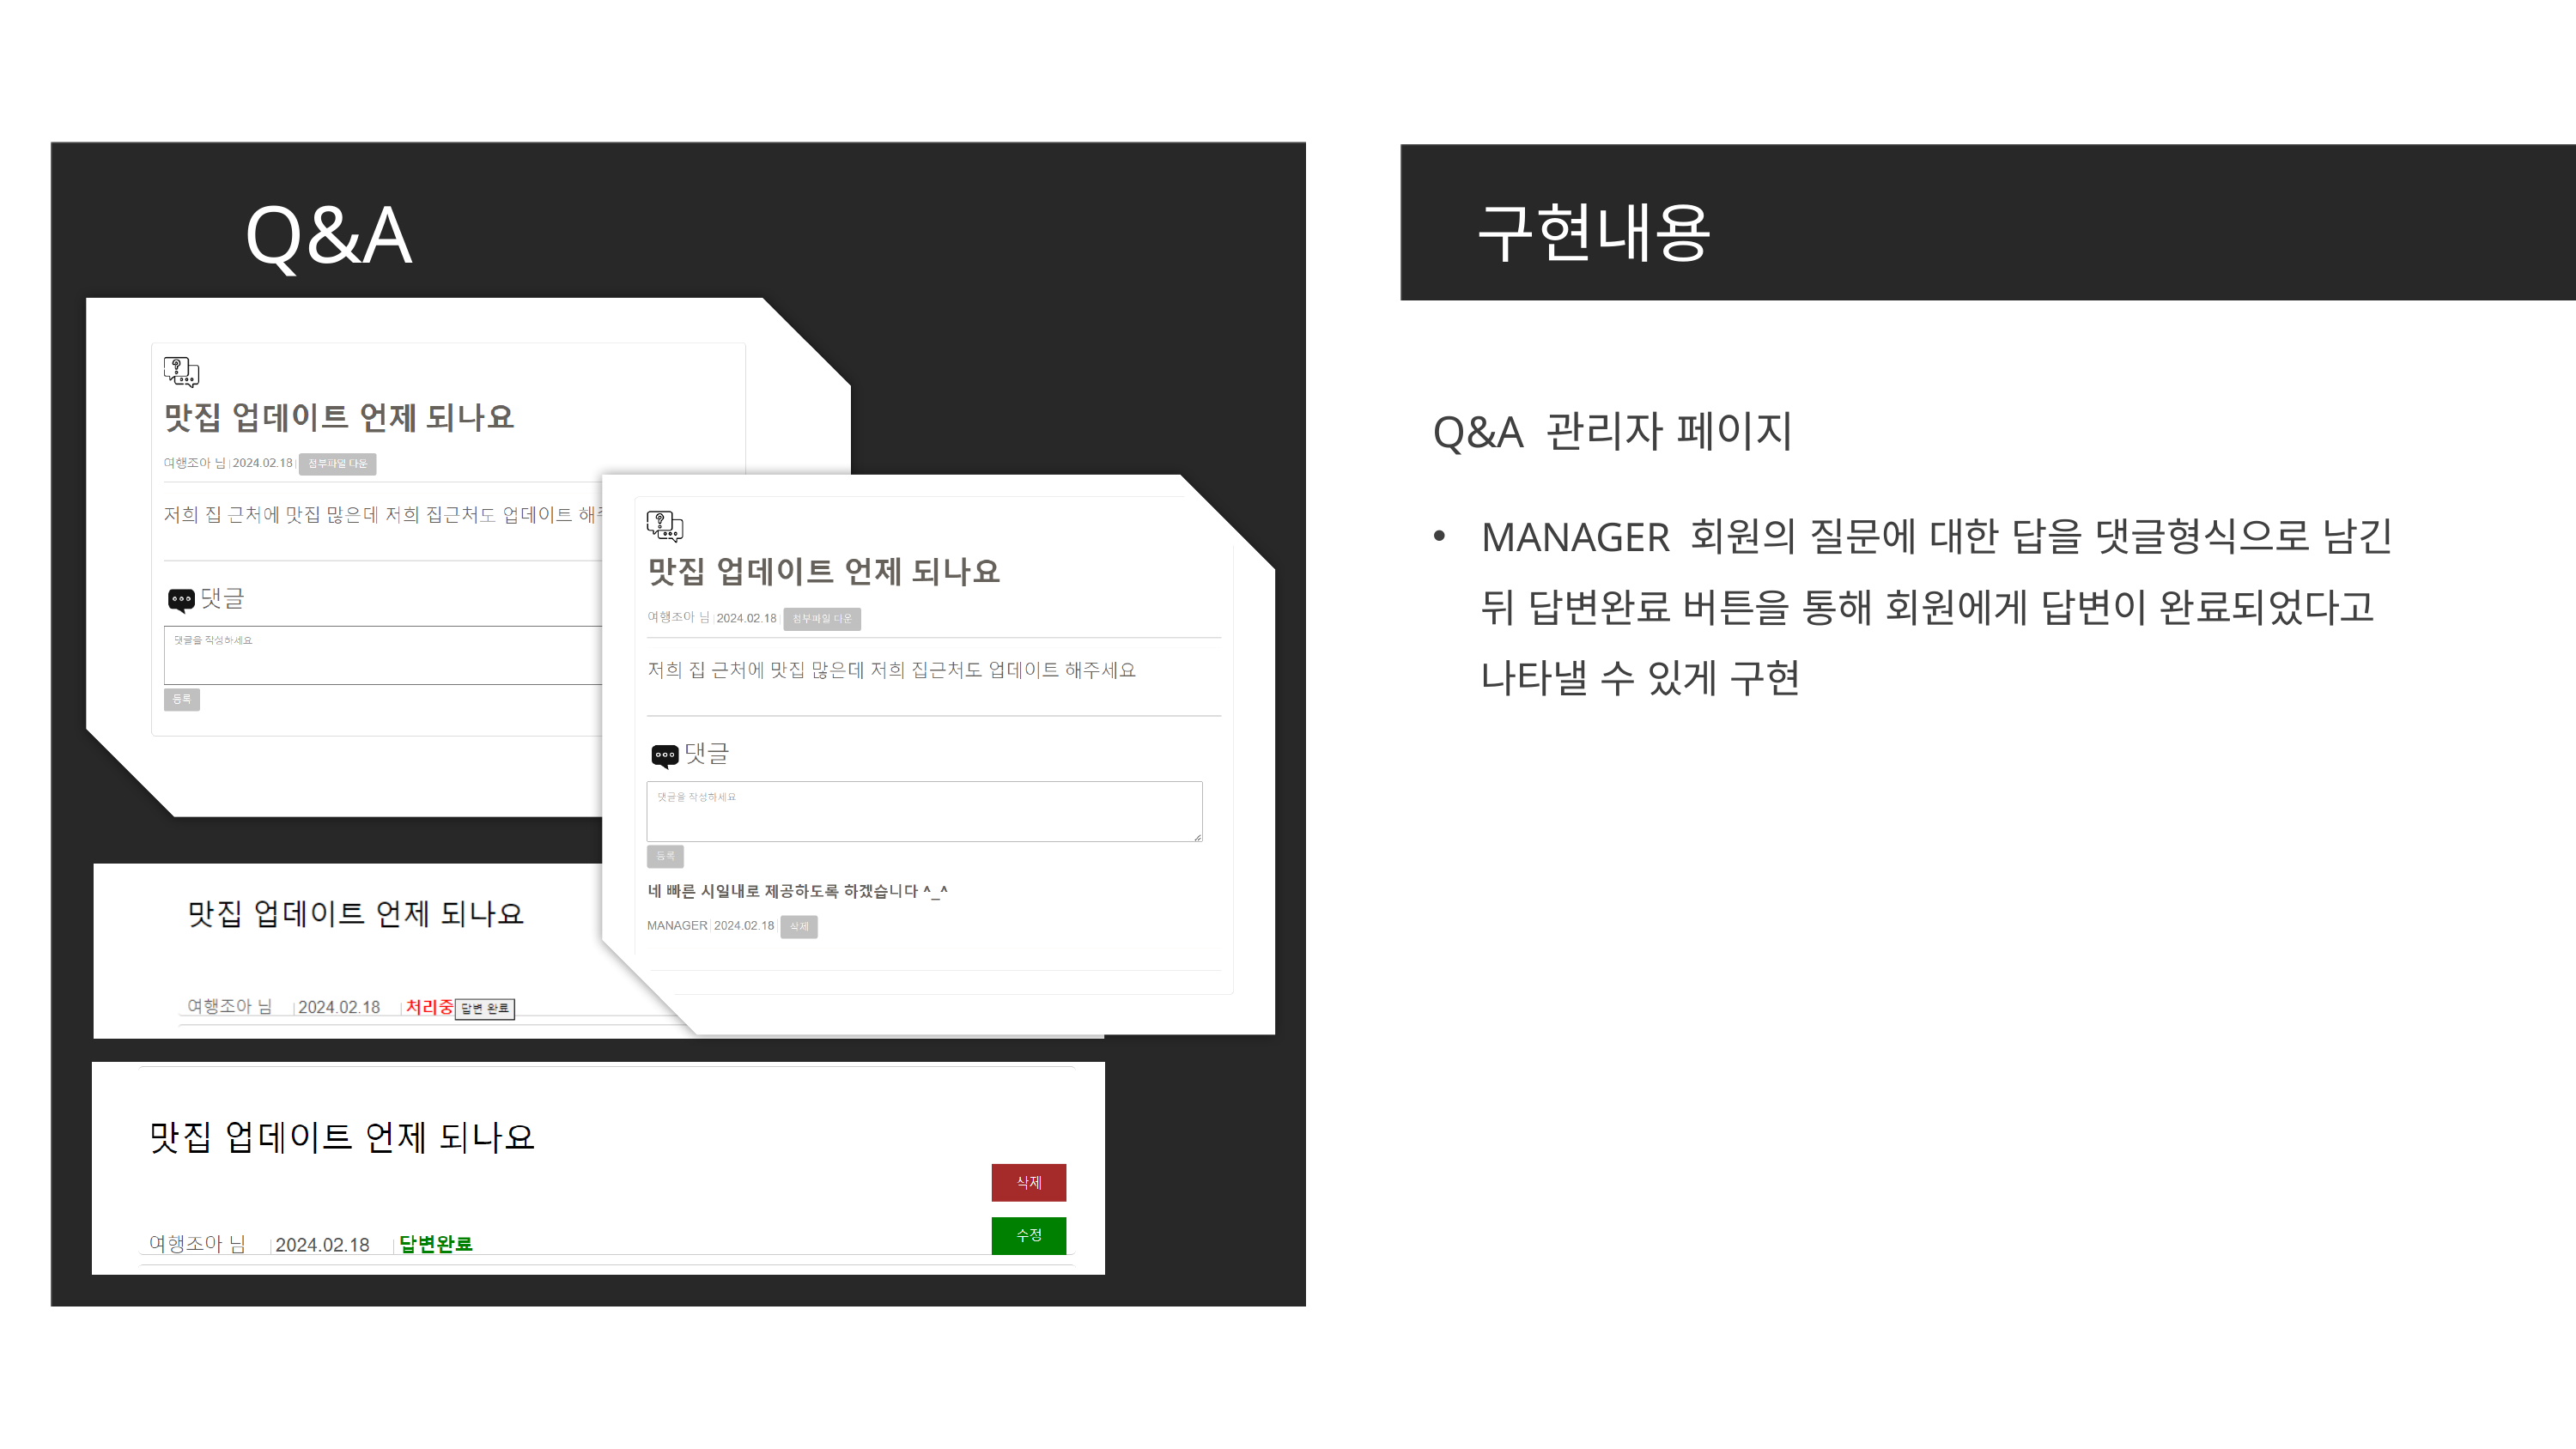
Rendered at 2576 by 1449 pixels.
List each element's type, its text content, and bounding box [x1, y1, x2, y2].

picture [51, 142, 1306, 1307]
picture [1400, 144, 2576, 301]
text_box Q&A 관리자 페이지 [1419, 373, 1897, 463]
text_box MANAGER 회원의 질문에 대한 답을 댓글형식으로 남긴 뒤 답변완료 버튼을 통해 회원에게 답변이 완료되었다고 나타낼 수 있게 구현 [1419, 482, 2433, 707]
